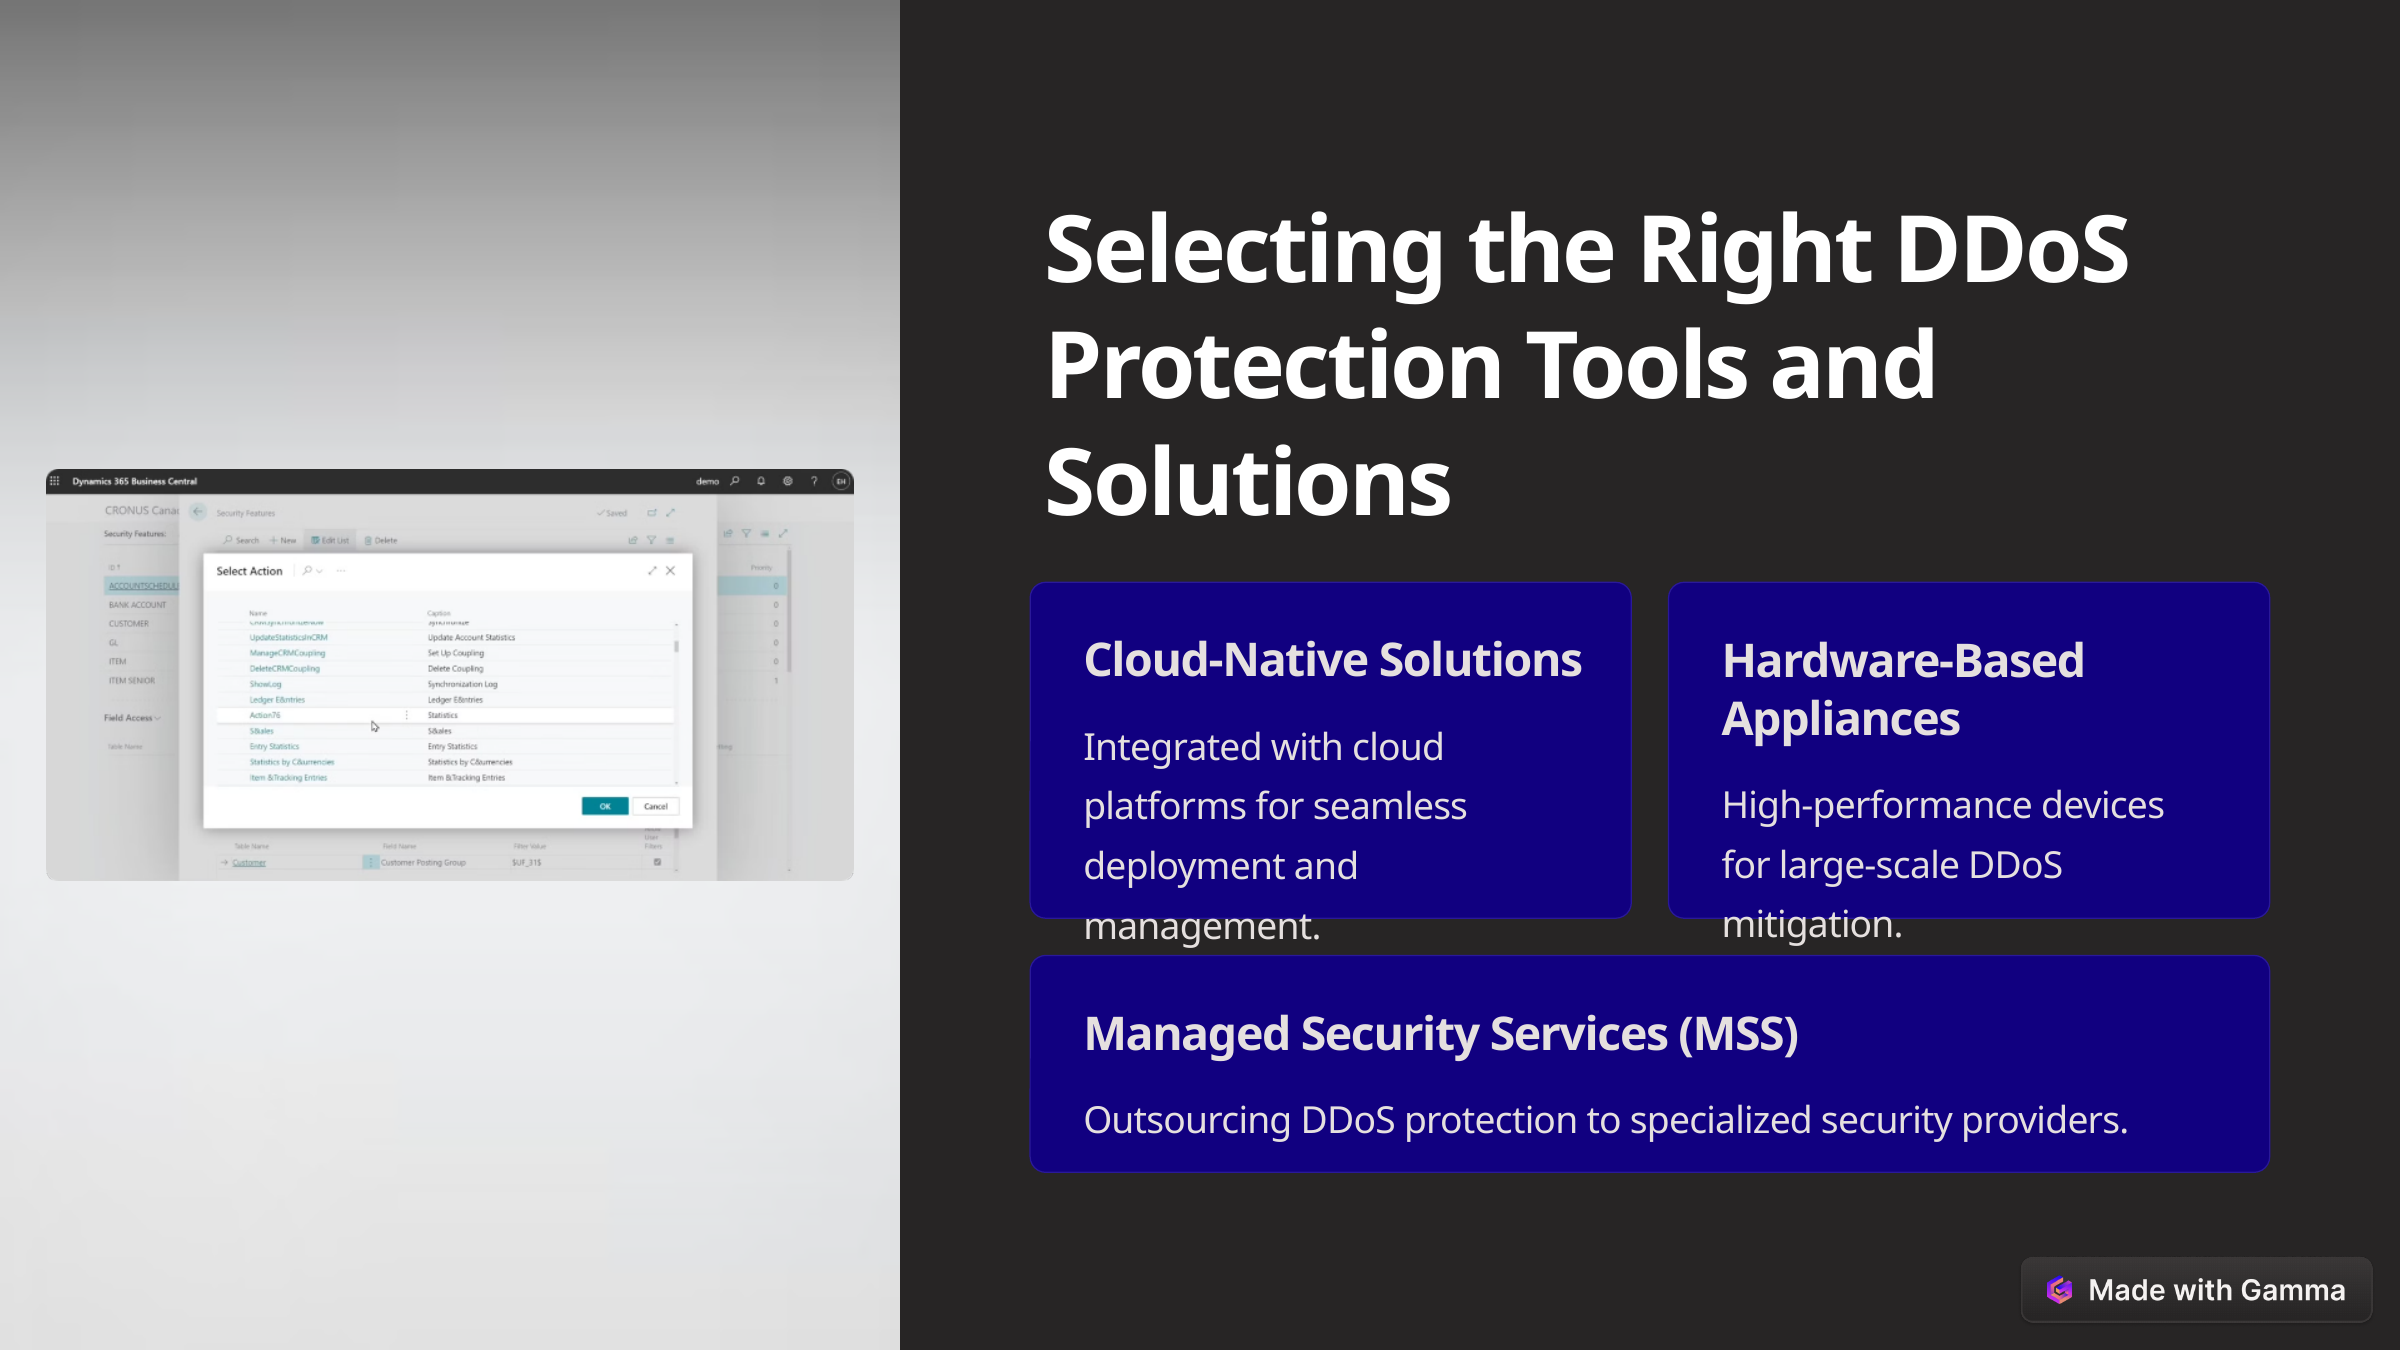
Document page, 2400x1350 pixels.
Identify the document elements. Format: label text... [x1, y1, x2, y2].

text_box Outsourcing DDoS protection to specialized security providers. [1068, 1074, 2232, 1134]
text_box [1030, 582, 1632, 919]
text_box High-performance devices for large-scale DDoS mitigation. [1706, 759, 2232, 879]
text_box Hardware-Based Appliances [1706, 620, 2232, 737]
picture [2008, 1244, 2385, 1335]
text_box [1668, 582, 2270, 919]
picture [0, 0, 900, 1350]
text_box [900, 0, 2400, 1350]
text_box Managed Security Services (MSS) [1068, 993, 1803, 1052]
text_box Cloud-Native Solutions [1068, 620, 1565, 679]
text_box [1030, 955, 2270, 1173]
text_box Selecting the Right DDoS Protection Tools and Solutions [1030, 177, 2270, 527]
text_box Integrated with cloud platforms for seamless deployment and management. [1068, 701, 1593, 880]
